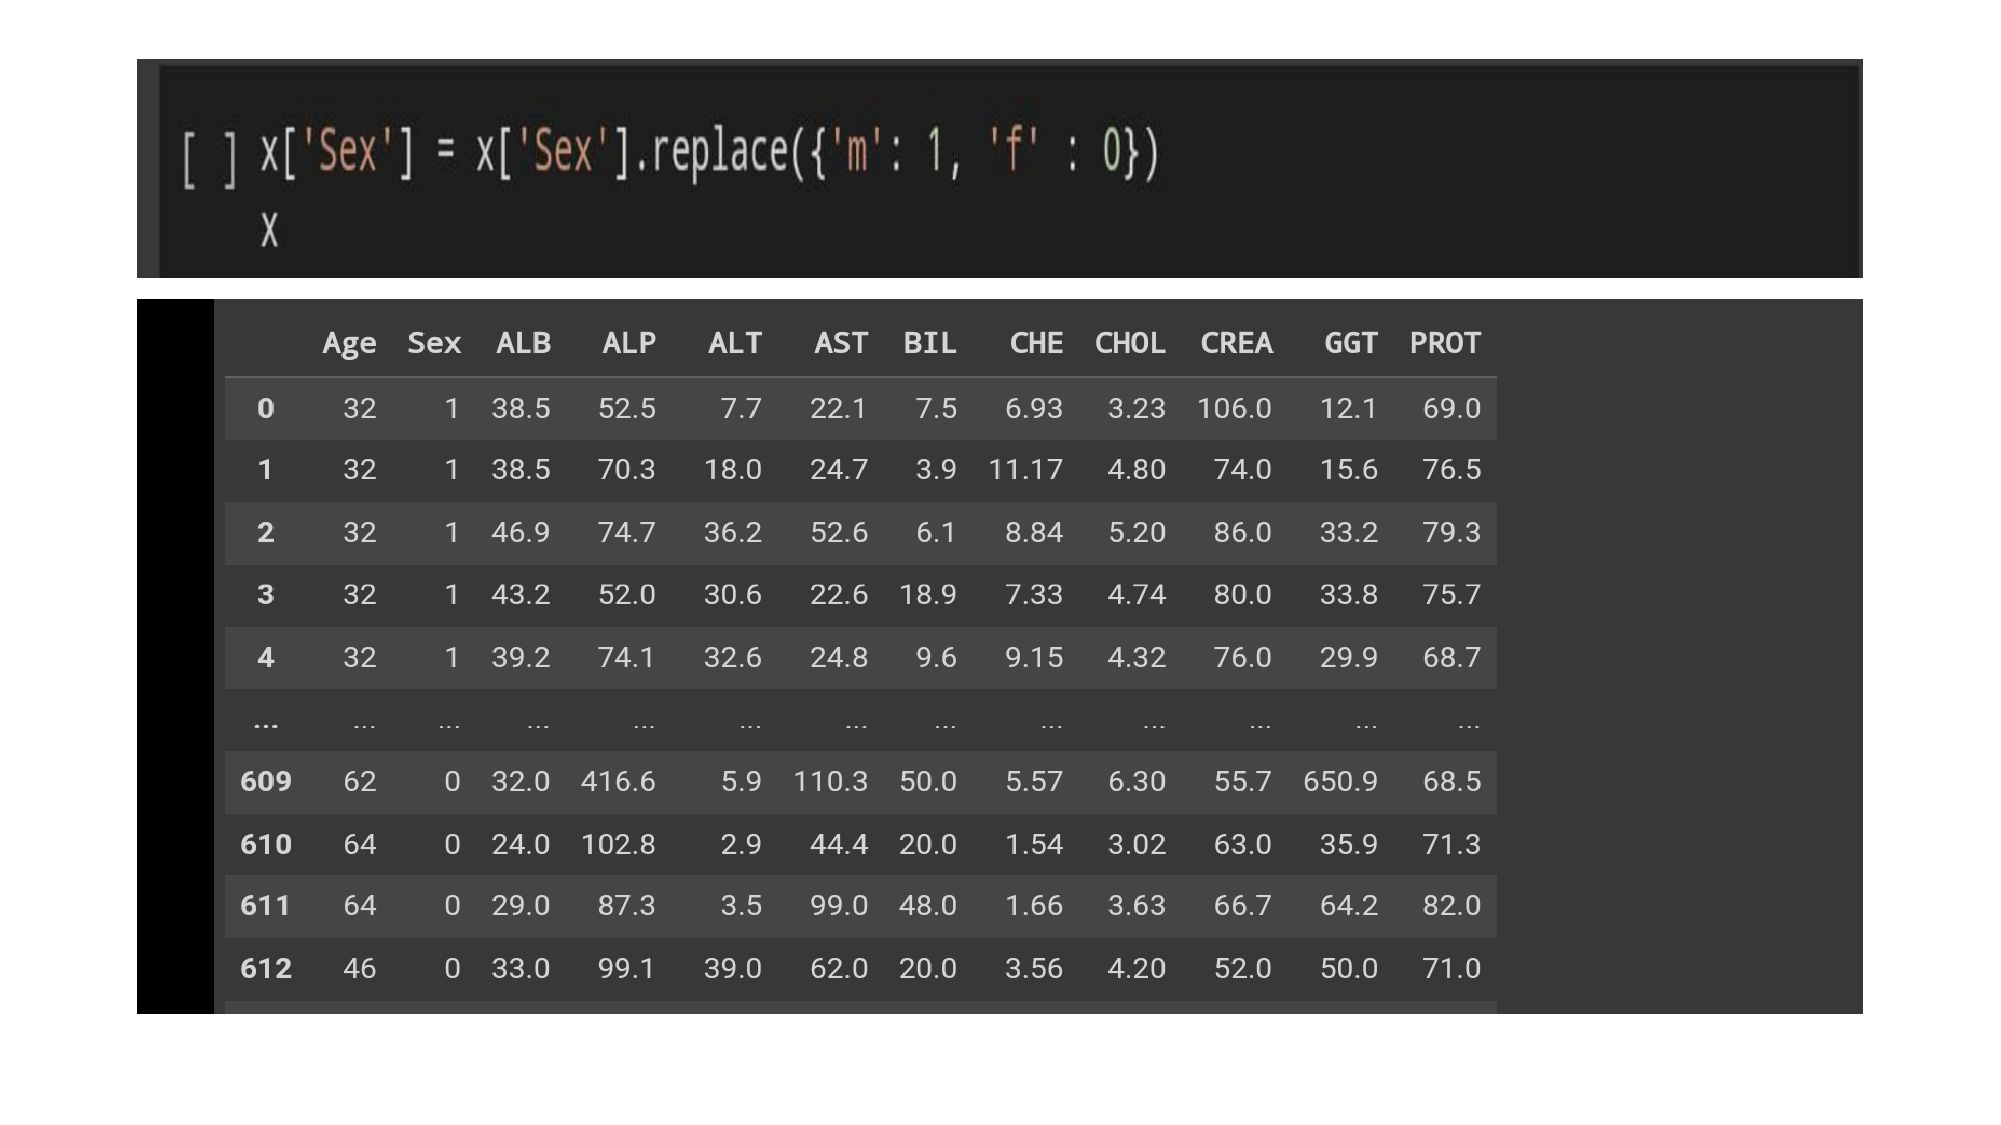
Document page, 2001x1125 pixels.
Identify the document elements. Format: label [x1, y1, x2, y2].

picture [137, 59, 1863, 278]
list [137, 299, 1863, 1014]
